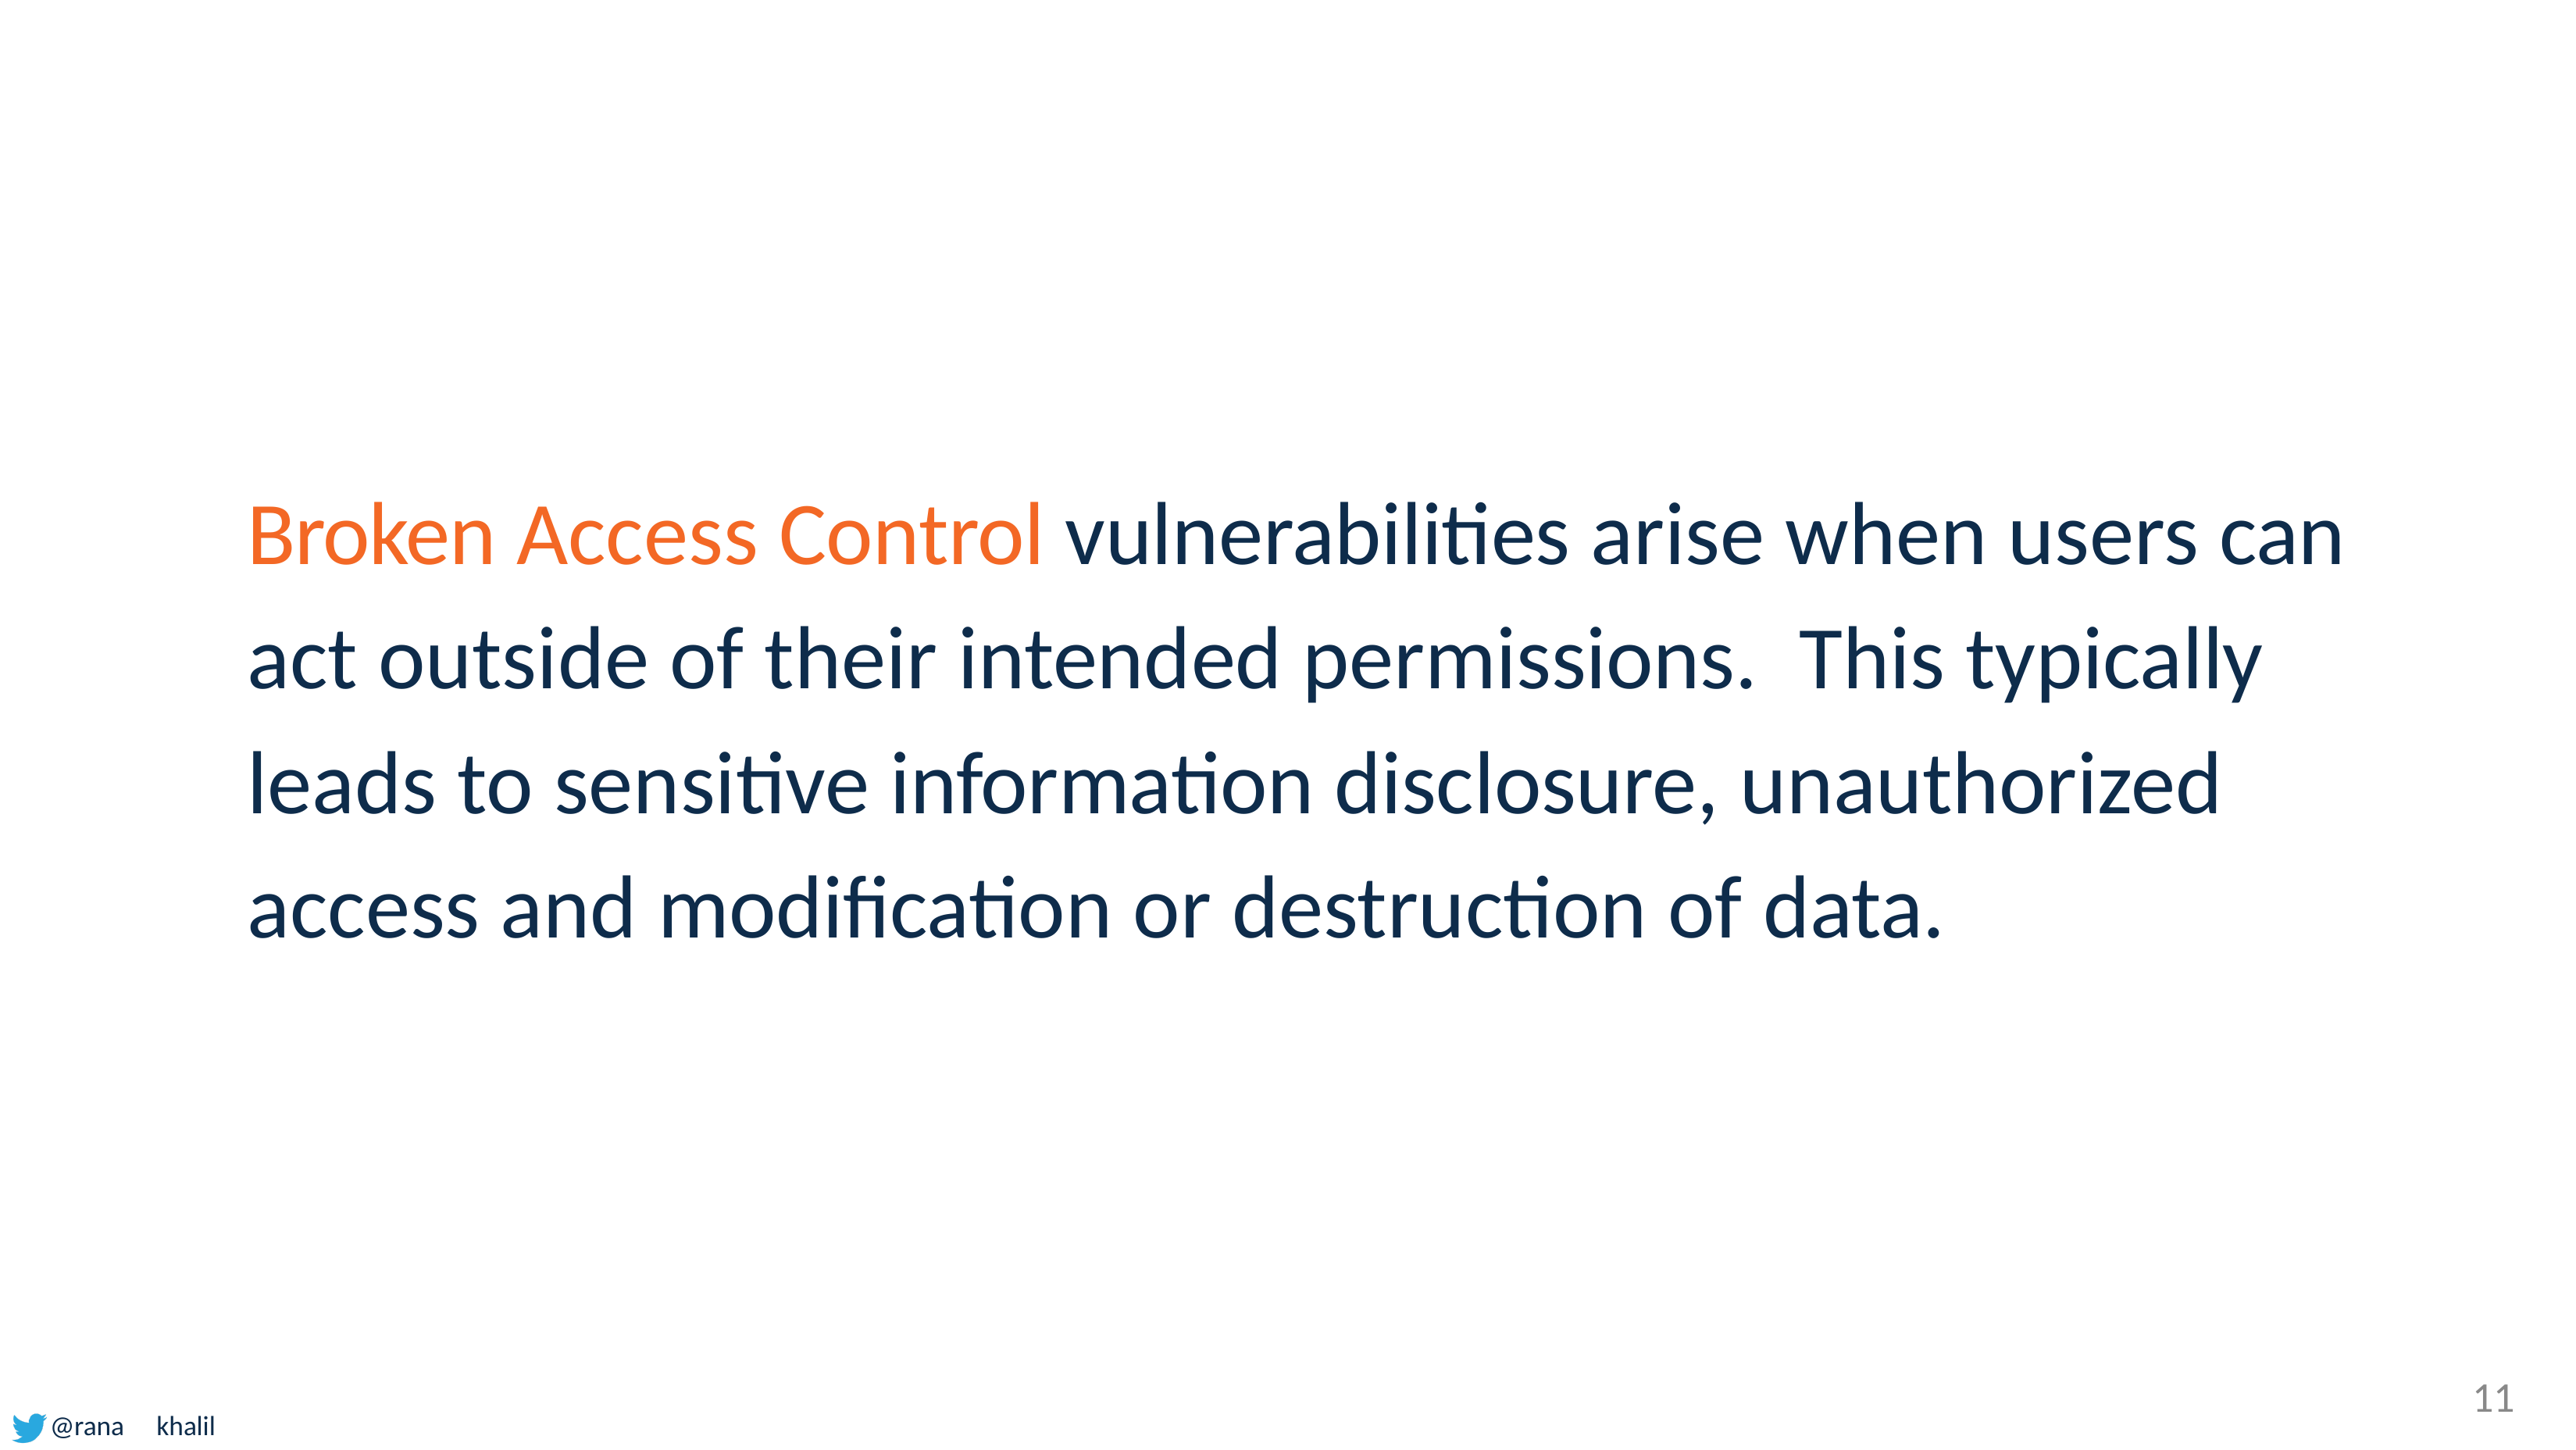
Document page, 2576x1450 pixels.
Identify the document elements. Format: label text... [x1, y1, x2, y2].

picture [8, 1407, 50, 1449]
text_box Broken Access Control vulnerabilities arise when users can act outside of their intended permissions. This typically leads to sensitive information disclosure, unauthorized access and modification or destruction of data. [245, 455, 2348, 956]
text_box 11 [2471, 1367, 2518, 1421]
text_box @rana khalil [48, 1405, 219, 1441]
